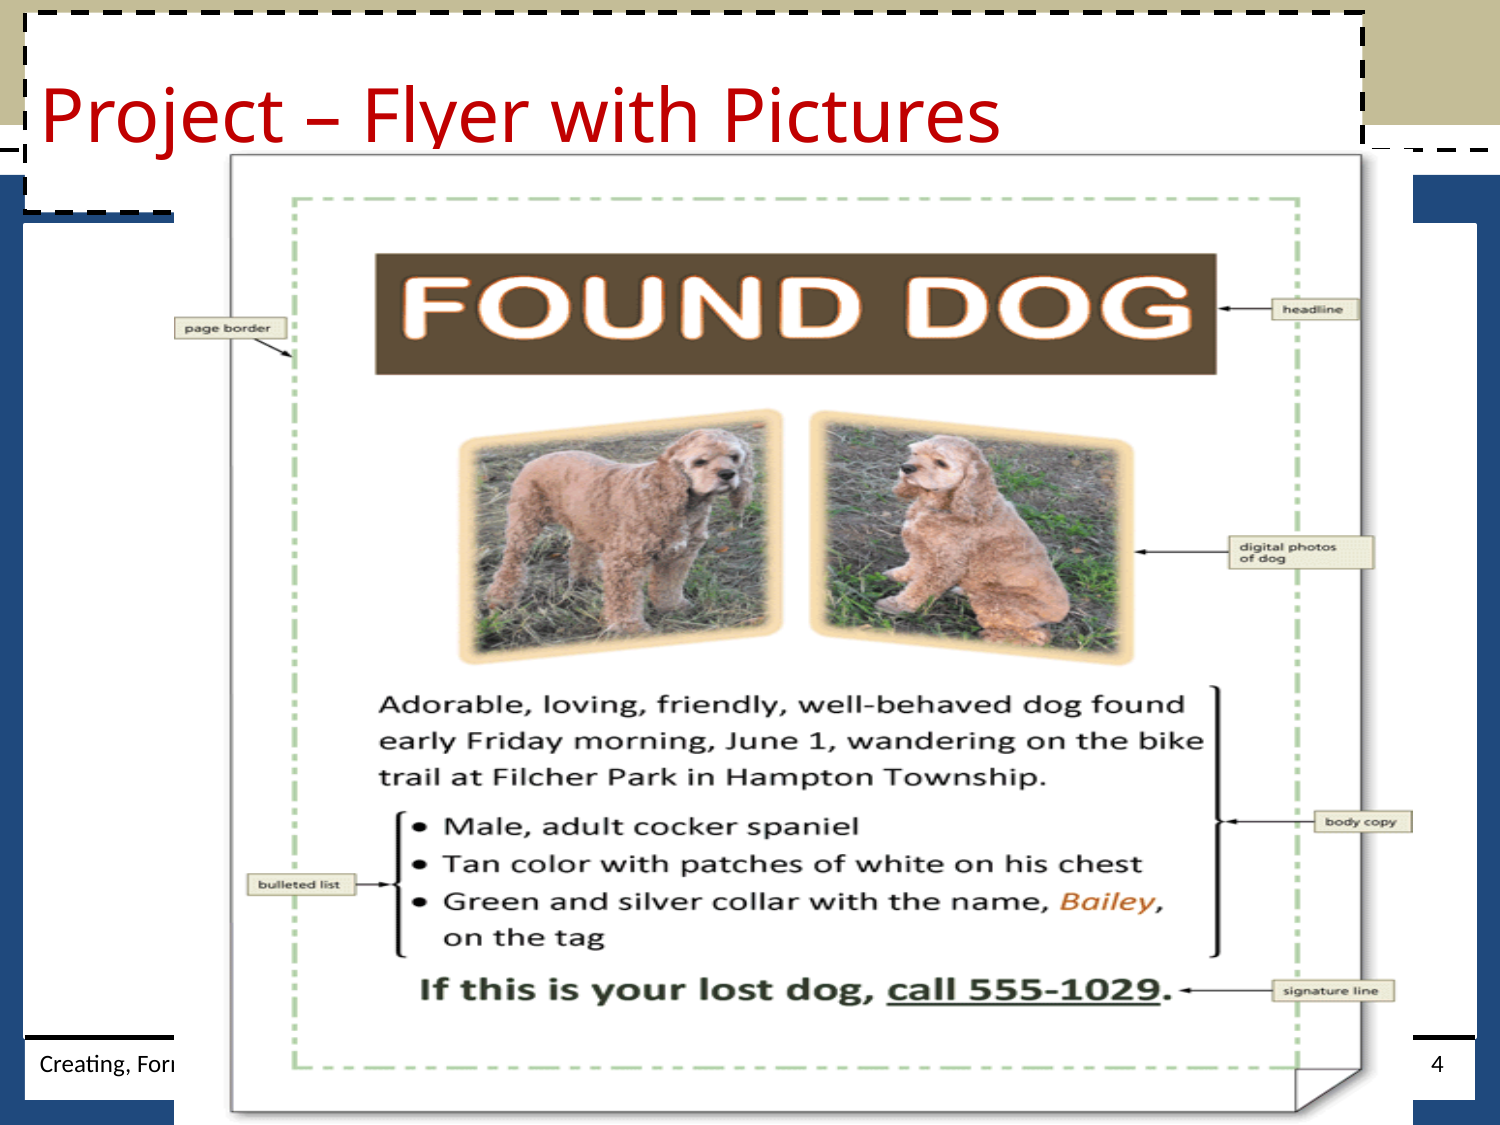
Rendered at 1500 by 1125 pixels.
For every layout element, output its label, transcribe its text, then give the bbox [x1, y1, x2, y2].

slide_number 4 [1416, 1040, 1475, 1100]
title Project – Flyer with Pictures [23, 10, 1365, 215]
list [174, 149, 1413, 1125]
footer Creating, Formatting, and Editing a Word Document with Pictures [24, 1040, 169, 1100]
